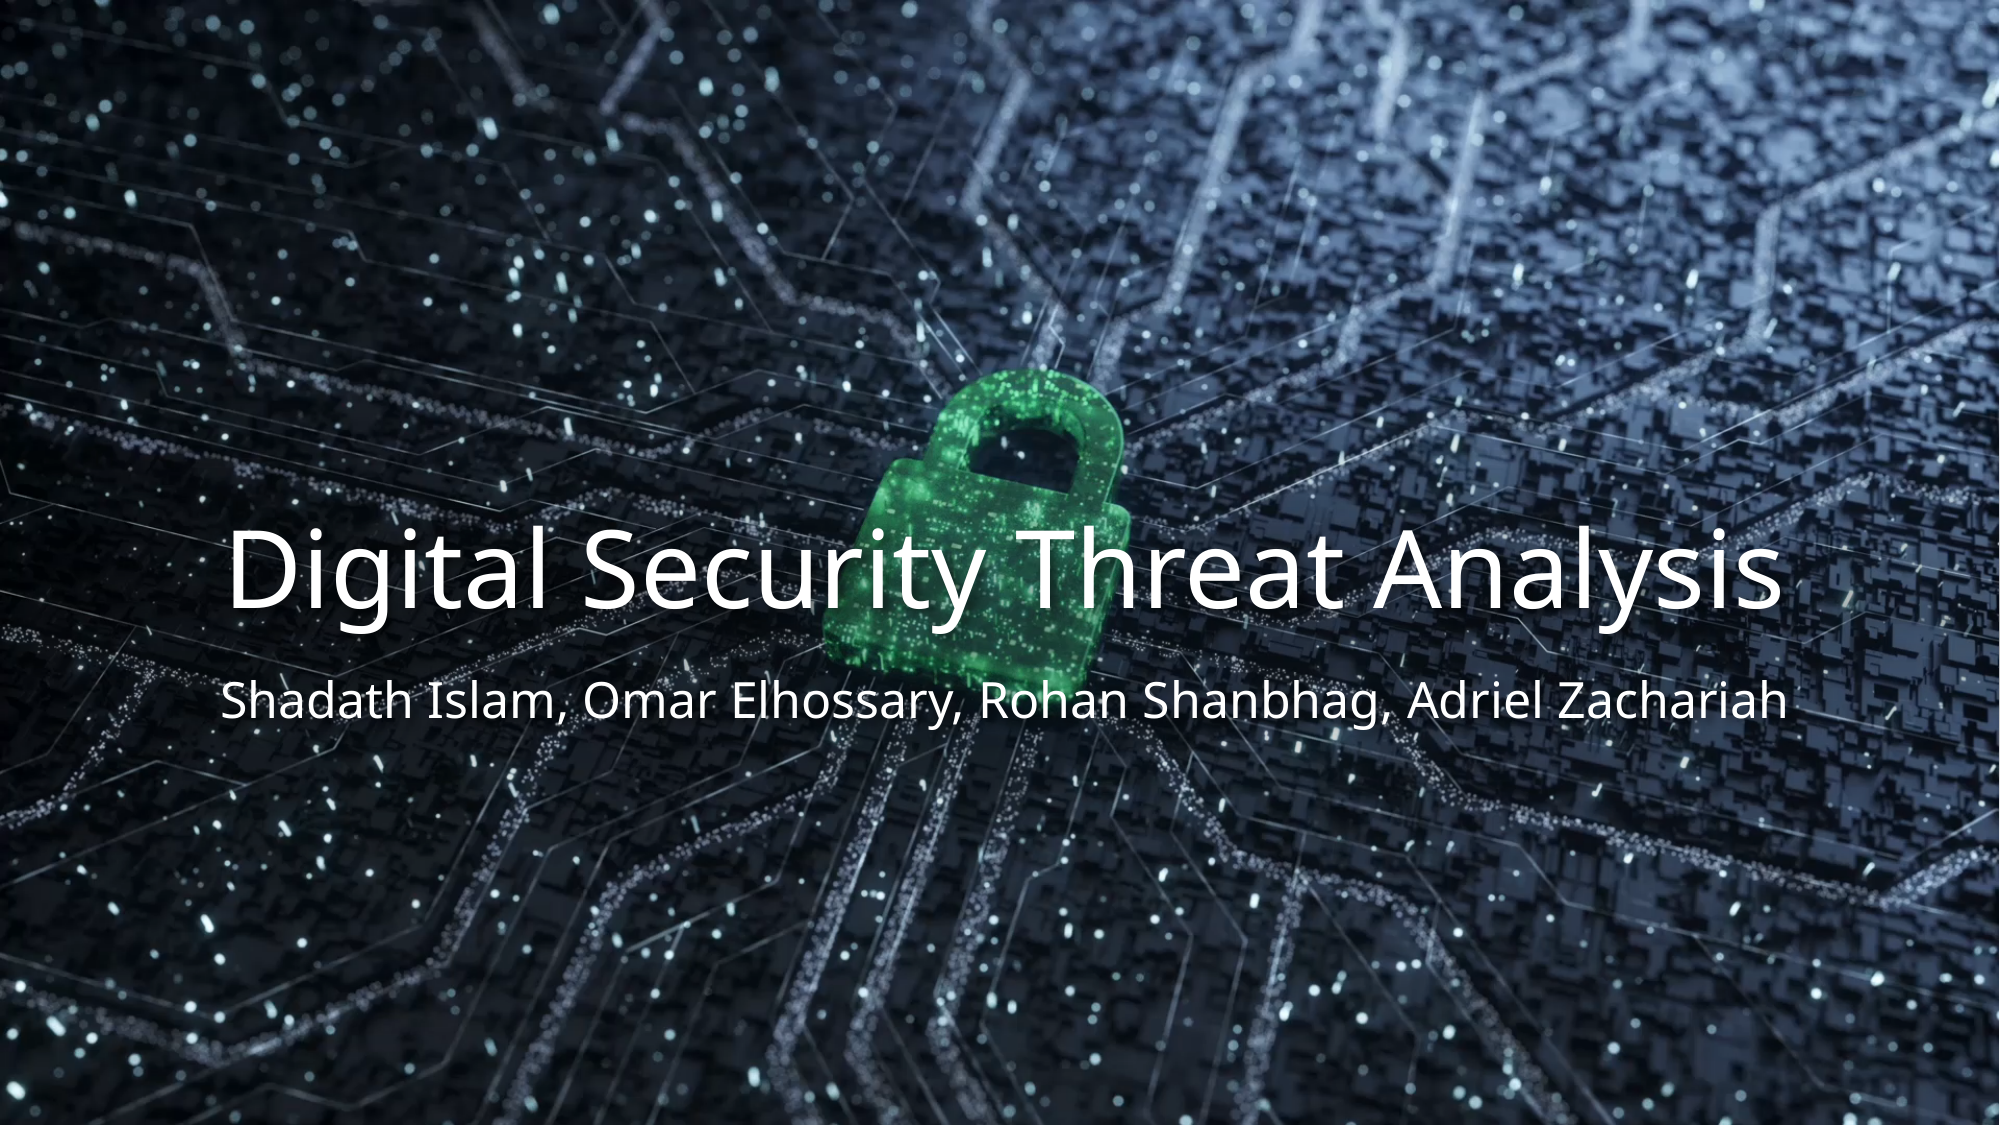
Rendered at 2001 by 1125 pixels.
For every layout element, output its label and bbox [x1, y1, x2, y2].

text_box [0, 0, 2000, 1125]
